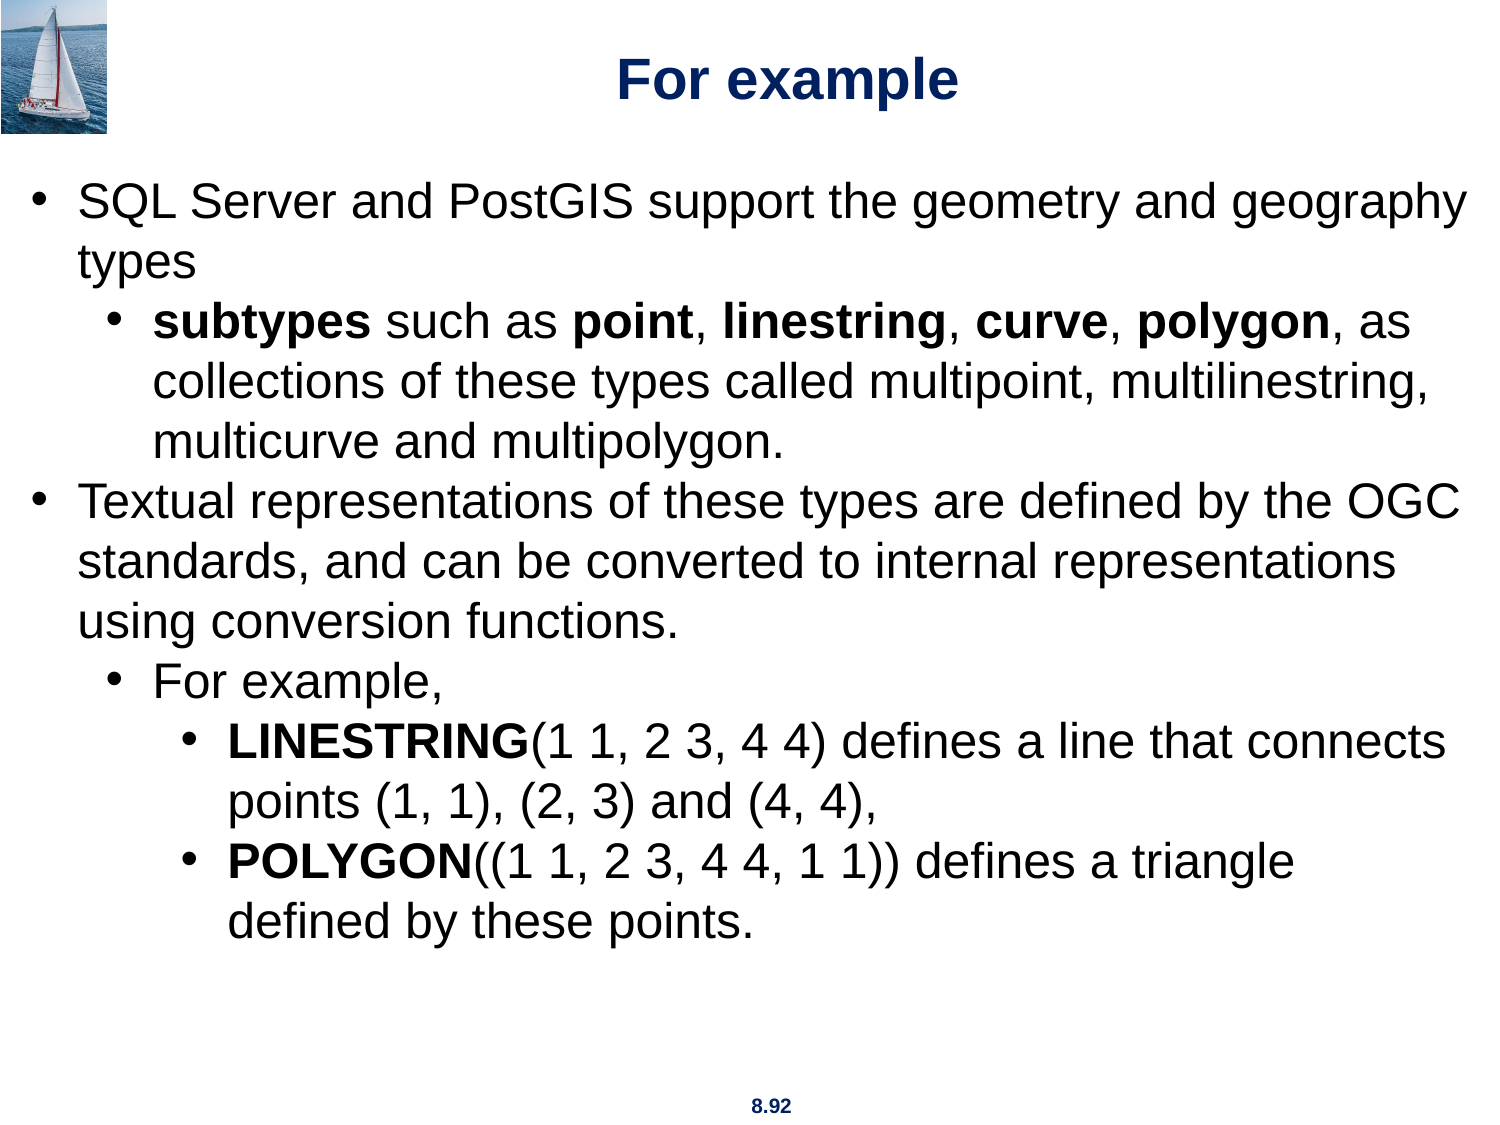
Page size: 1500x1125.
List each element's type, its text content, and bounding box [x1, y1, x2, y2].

picture [1, 0, 107, 134]
text_box SQL Server and PostGIS support the geometry and geography types subtypes such as point, linestring, curve, polygon, as collections of these types called multipoint, multilinestring, multicurve and multipolygon. Textual representations of these types are defined by the OGC standards, and can be converted to internal representations using conversion functions. For example, LINESTRING(1 1, 2 3, 4 4) defines a line that connects points (1, 1), (2, 3) and (4, 4), POLYGON((1 1, 2 3, 4 4, 1 1)) defines a triangle defined by these points. [15, 161, 1485, 956]
title For example [125, 18, 1452, 120]
